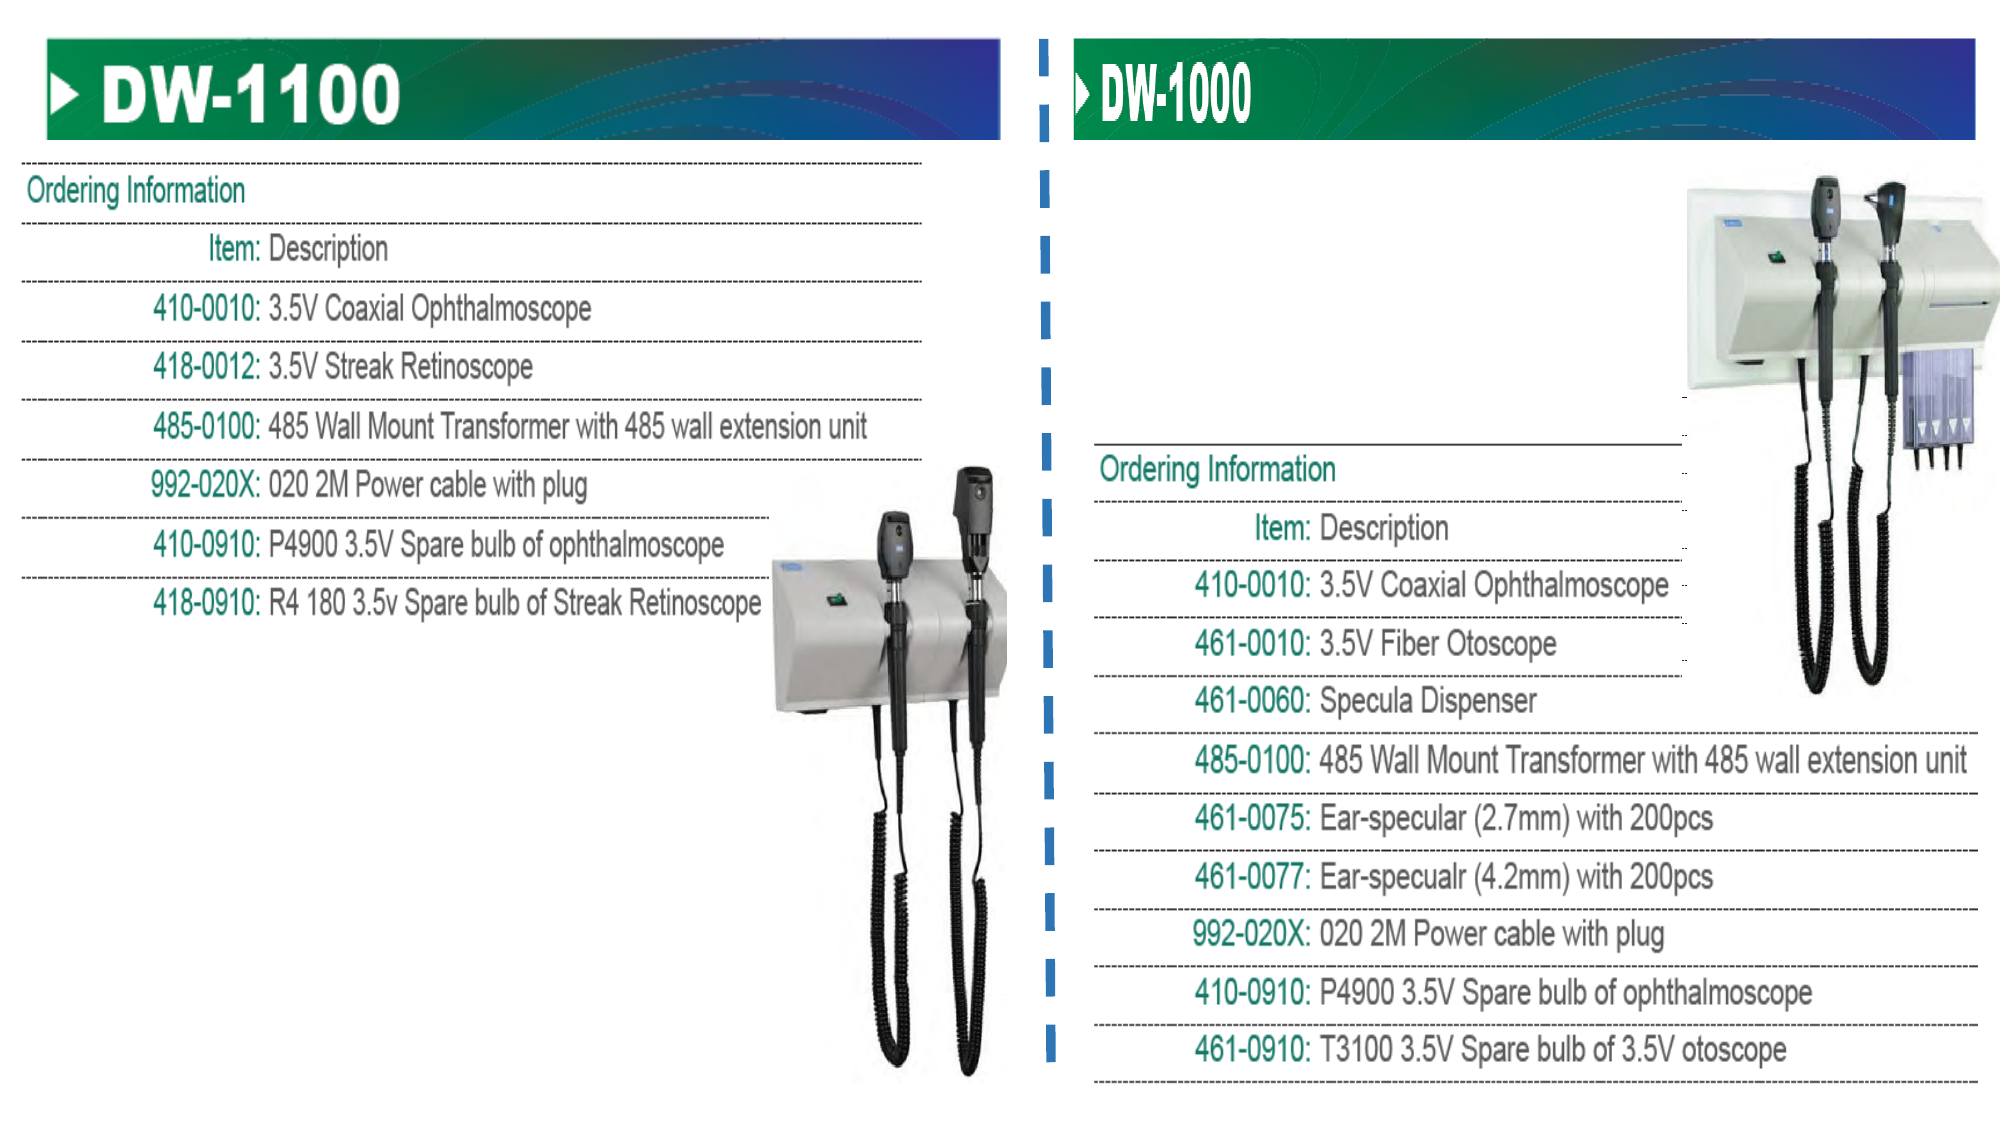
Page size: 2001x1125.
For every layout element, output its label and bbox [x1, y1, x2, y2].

text_box [1043, 38, 1052, 1085]
picture [1088, 162, 2000, 1085]
picture [1072, 38, 1978, 140]
picture [16, 162, 1007, 1085]
picture [20, 34, 1007, 140]
